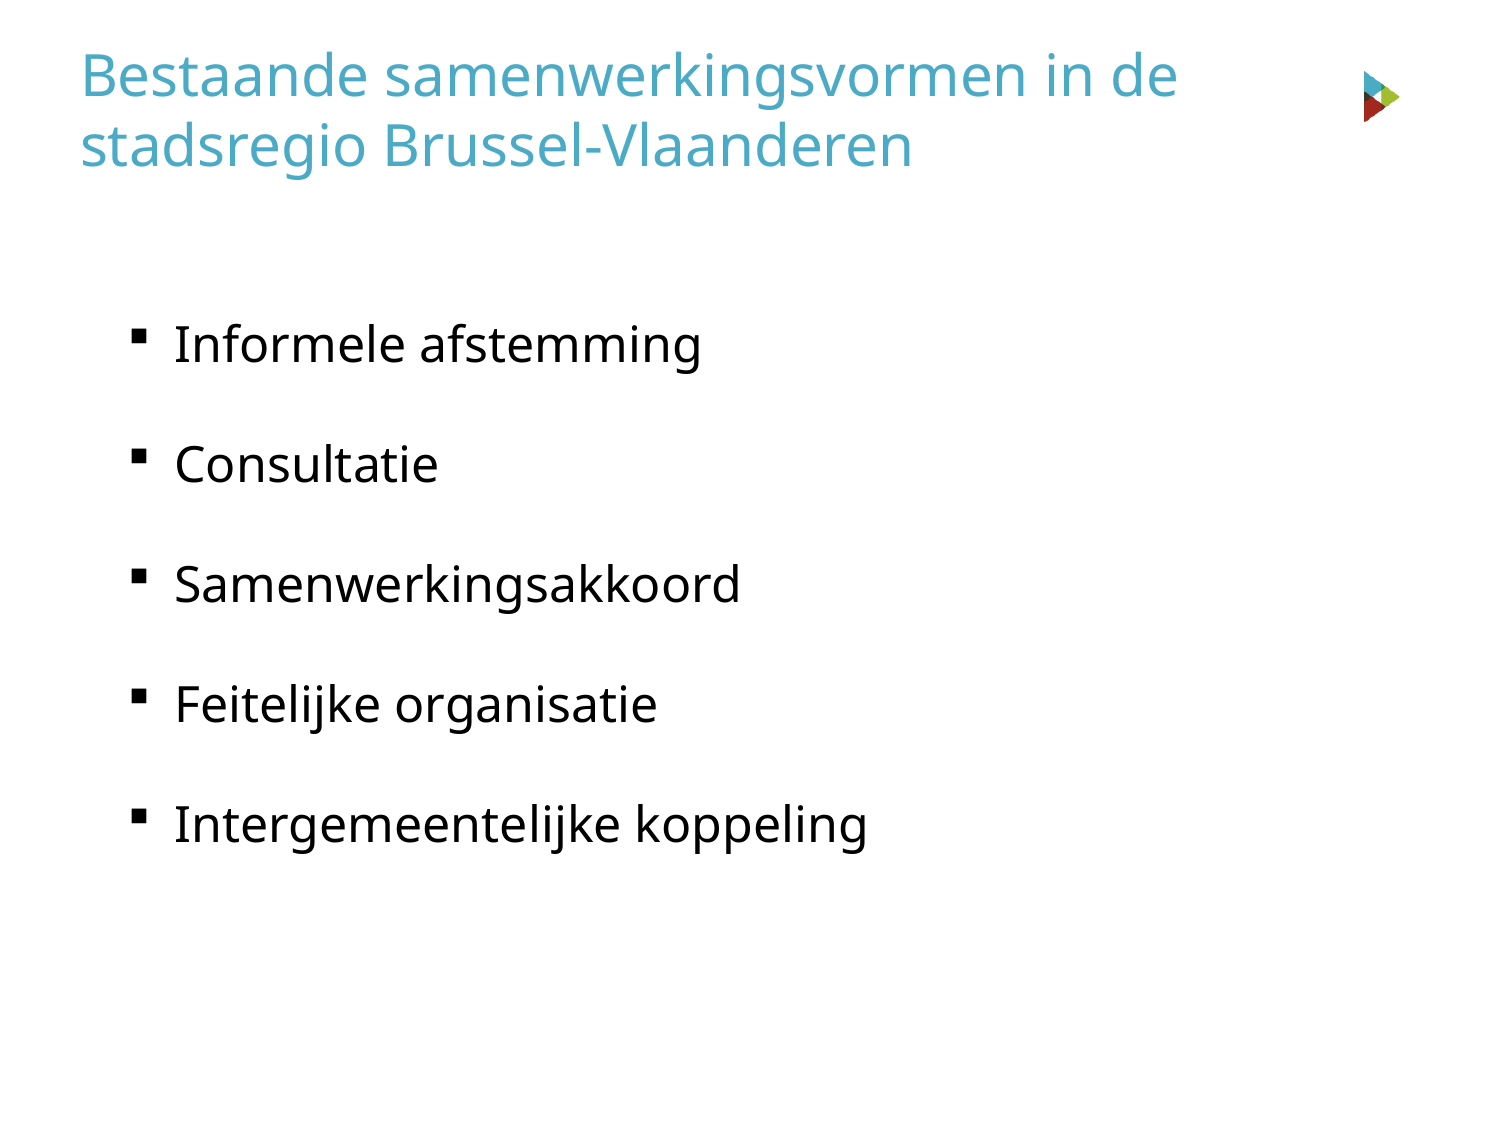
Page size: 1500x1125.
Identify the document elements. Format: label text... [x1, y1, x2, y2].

text_box Informele afstemming Consultatie Samenwerkingsakkoord Feitelijke organisatie Intergemeentelijke koppeling [41, 306, 1397, 1125]
picture [1364, 71, 1400, 122]
title Bestaande samenwerkingsvormen in de stadsregio Brussel-Vlaanderen [64, 78, 1317, 209]
